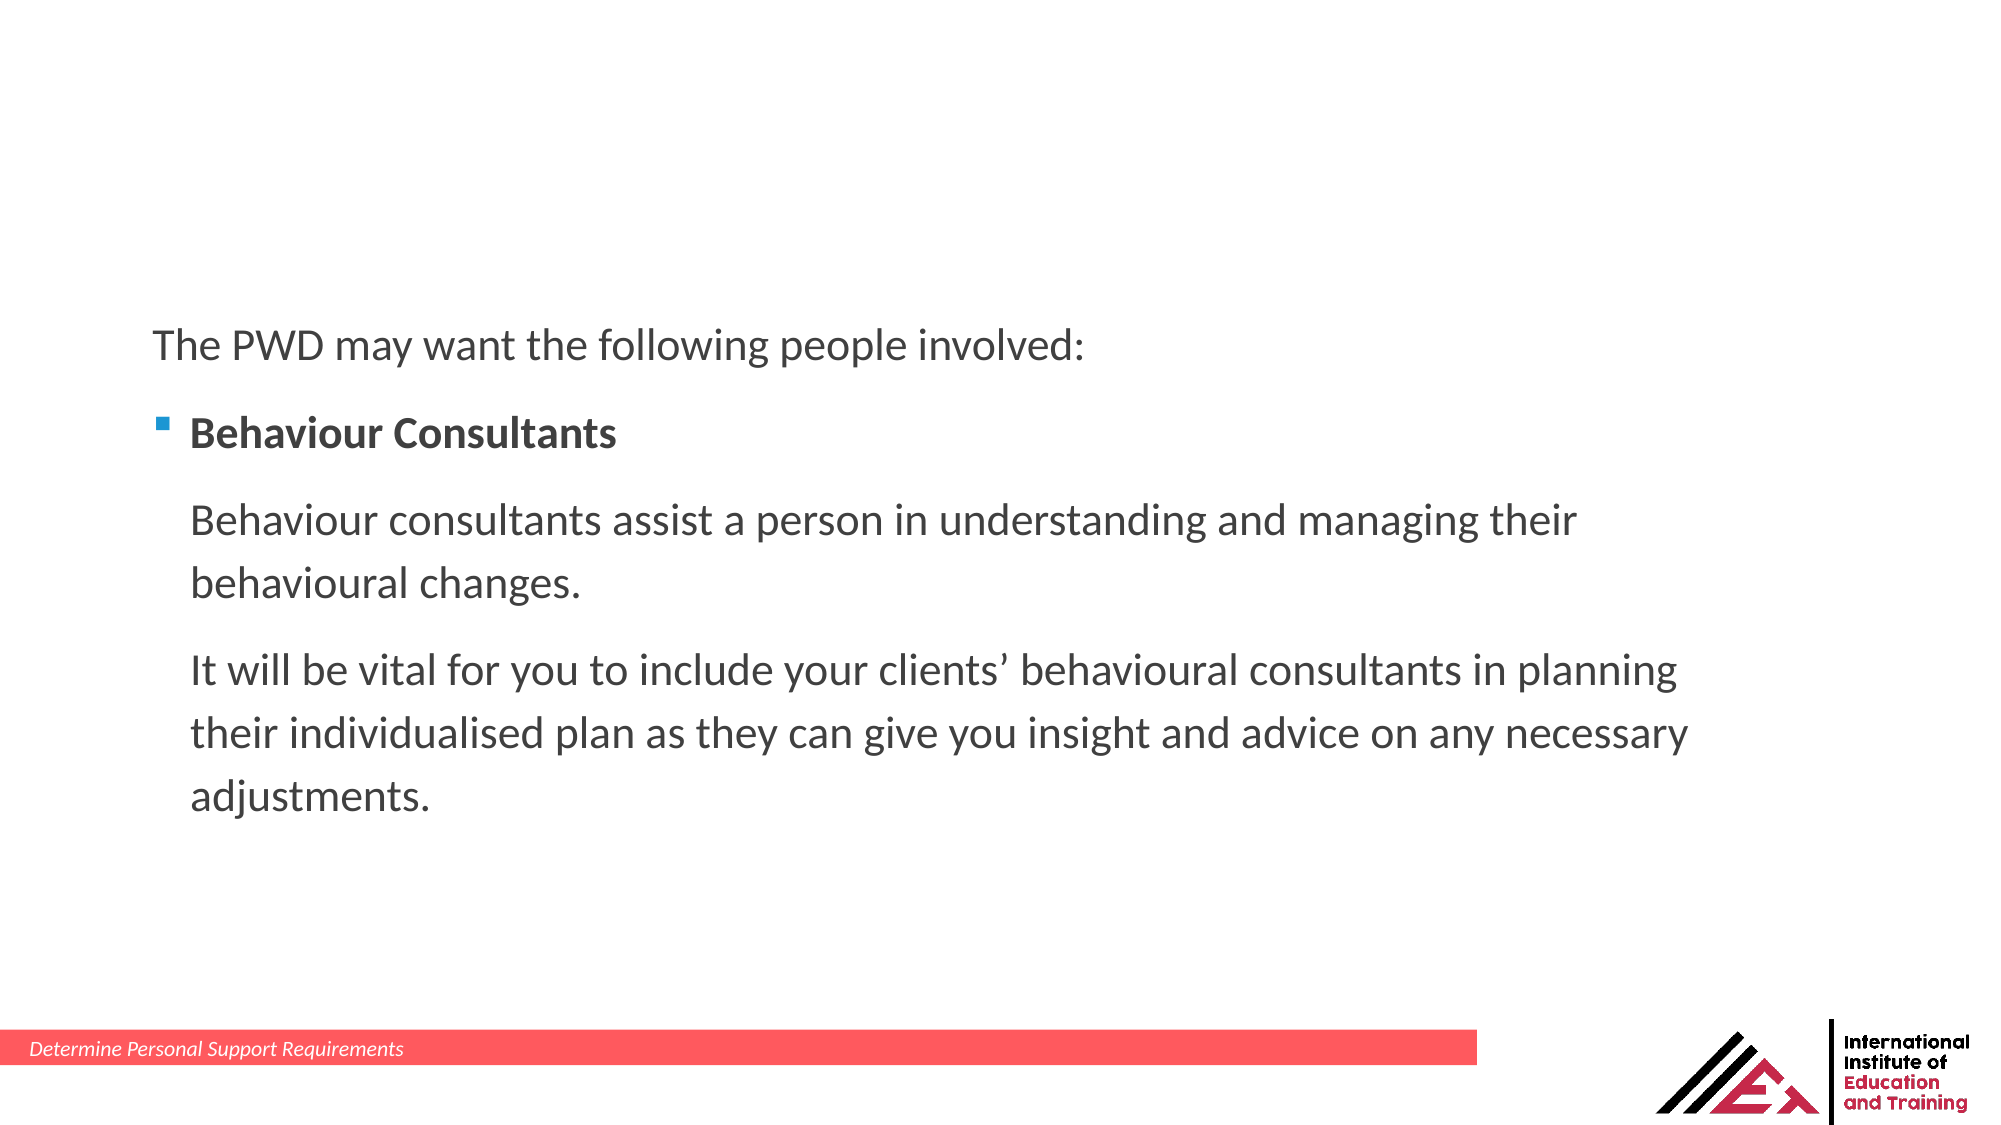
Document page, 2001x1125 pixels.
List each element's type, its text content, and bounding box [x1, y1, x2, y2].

text_box Determine Personal Support Requirements [0, 1029, 1478, 1066]
picture [1655, 1019, 1969, 1125]
list The PWD may want the following people involved: Behaviour Consultants Behaviour consultants assist a person in understanding and managing their behavioural changes. It will be vital for you to include your clients’ behavioural consultants in planning their individualised plan as they can give you insight and advice on any necessary adjustments. [137, 299, 1793, 1014]
